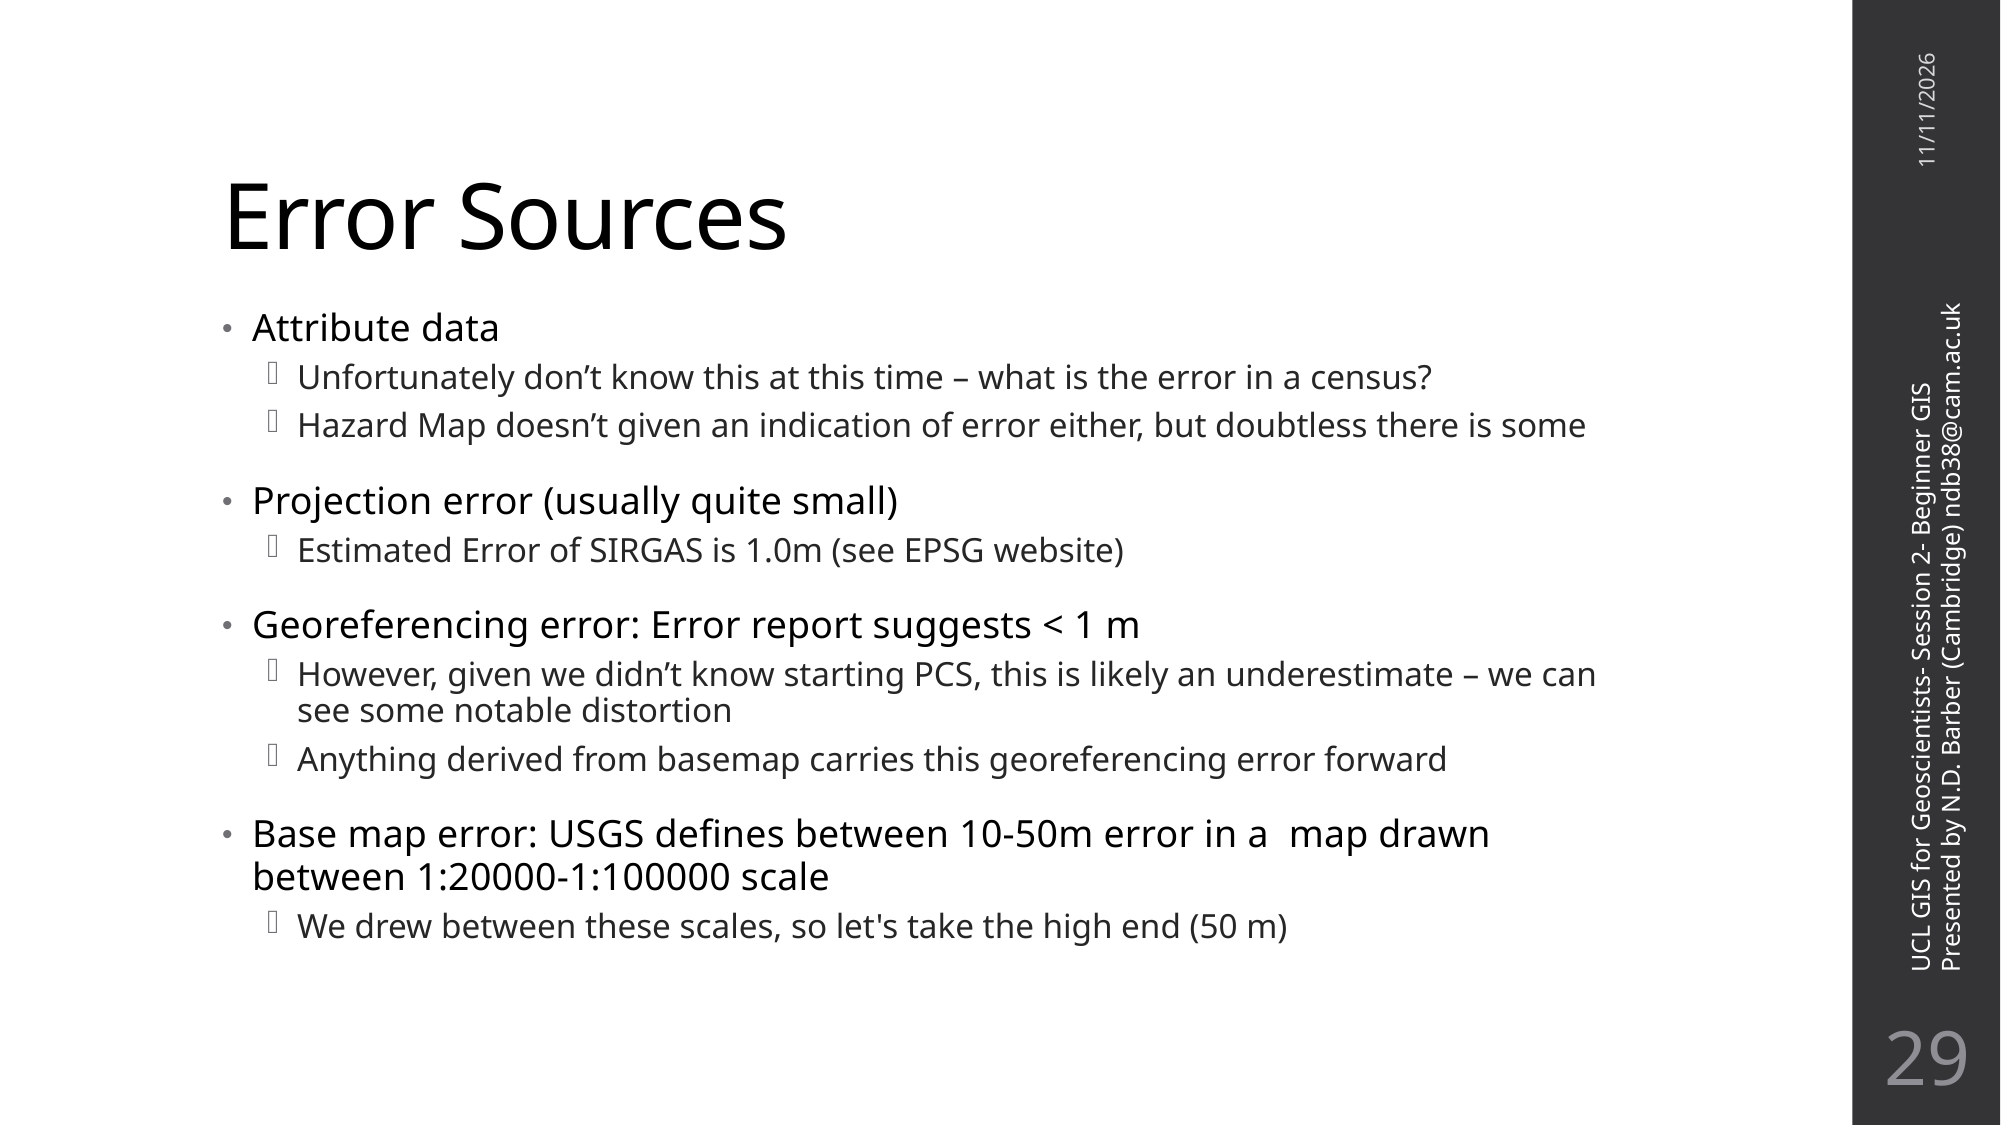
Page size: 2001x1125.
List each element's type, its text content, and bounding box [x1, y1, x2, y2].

list Attribute data Unfortunately don’t know this at this time – what is the error in a census? Hazard Map doesn’t given an indication of error either, but doubtless there is some Projection error (usually quite small) Estimated Error of SIRGAS is 1.0m (see EPSG website) Georeferencing error: Error report suggests < 1 m However, given we didn’t know starting PCS, this is likely an underestimate – we can see some notable distortion Anything derived from basemap carries this georeferencing error forward Base map error: USGS defines between 10-50m error in a map drawn between 1:20000-1:100000 scale We drew between these scales, so let's take the high end (50 m) [206, 299, 1617, 1014]
slide_number 28 [1852, 1012, 2000, 1110]
title Error Sources [206, 60, 1797, 278]
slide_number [1897, 37, 1958, 148]
footer UCL GIS for Geoscientists- Session 2- Beginner GIS Presented by N.D. Barber (Cambridge) ndb38@cam.ac.uk [1897, 148, 1958, 988]
